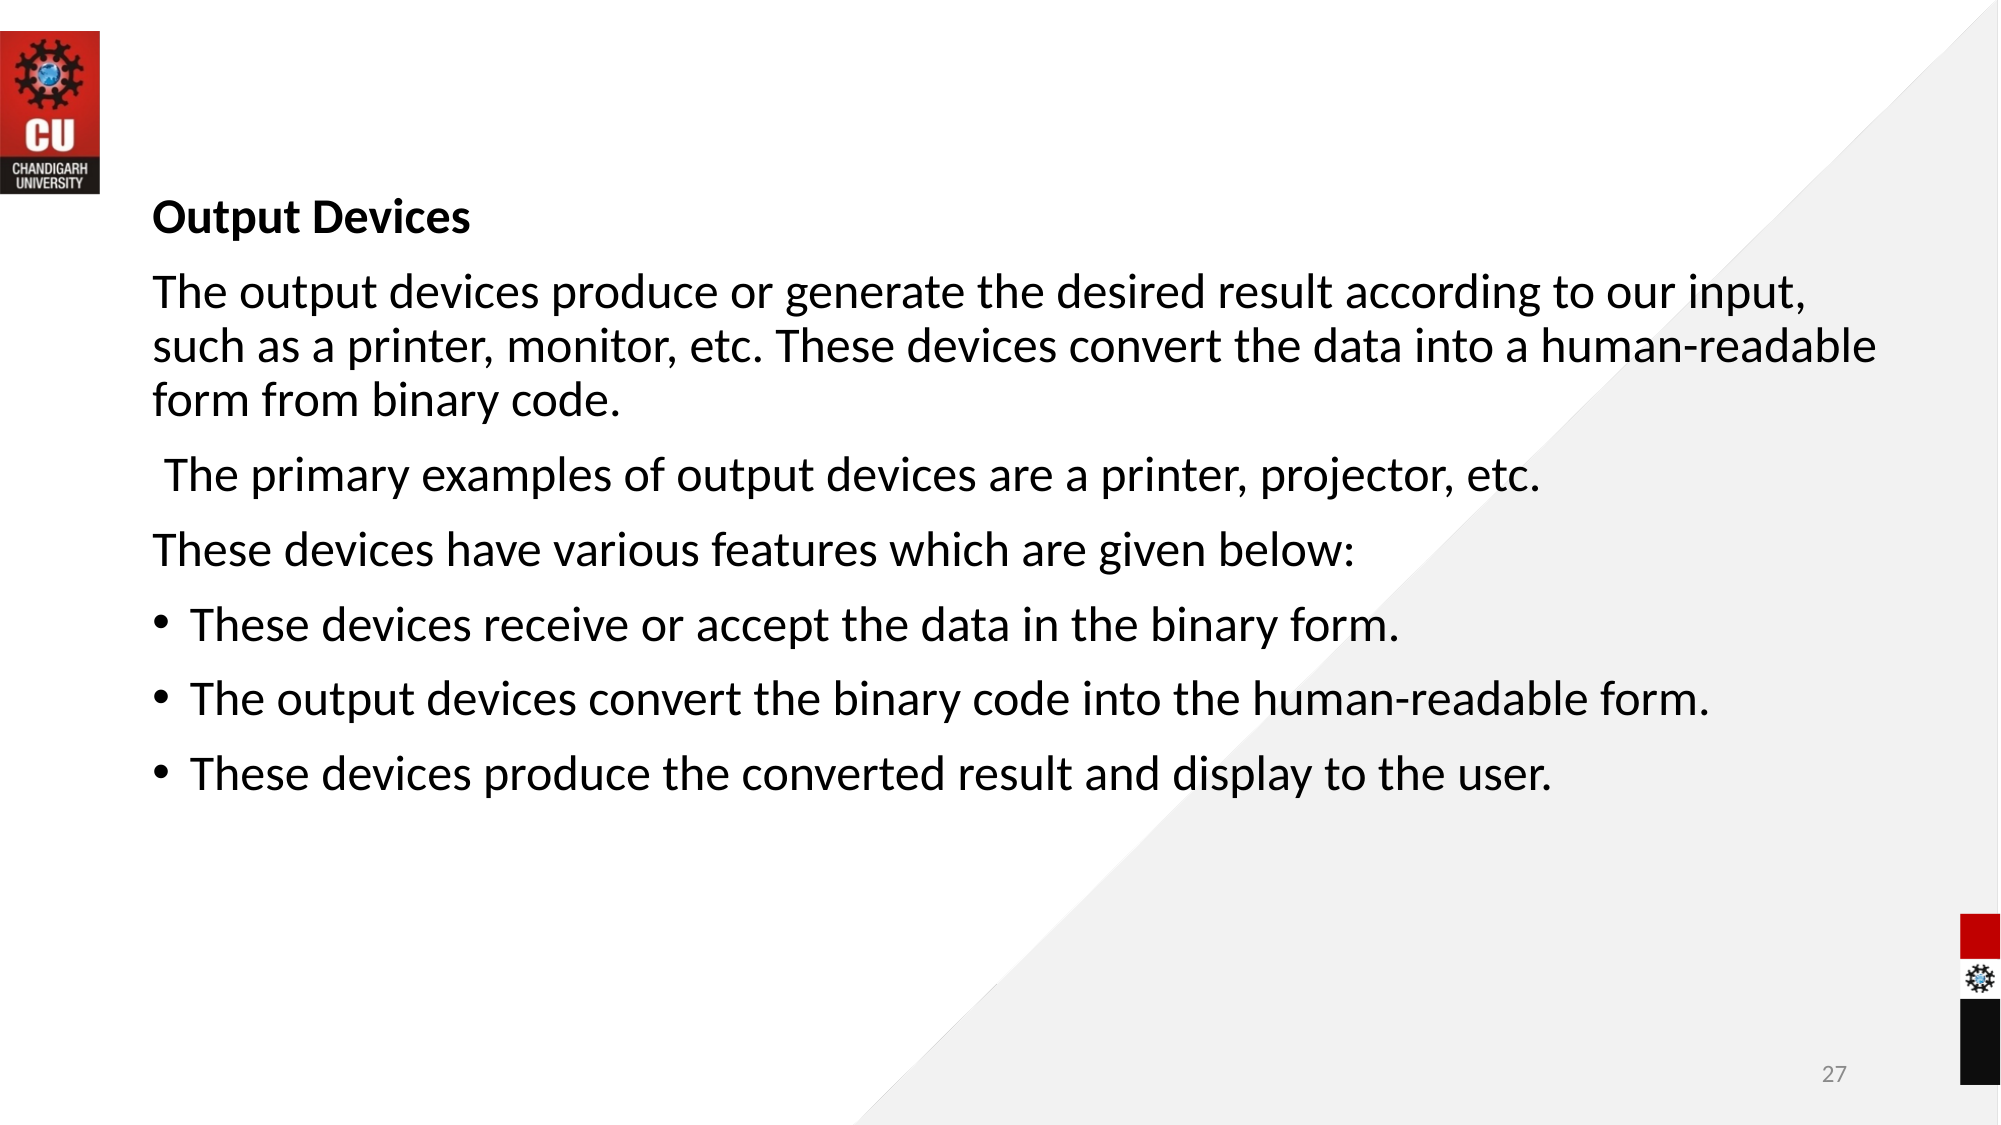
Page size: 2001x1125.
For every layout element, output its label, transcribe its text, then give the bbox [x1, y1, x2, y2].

slide_number 27 [1412, 1042, 1863, 1103]
picture [0, 0, 2001, 1125]
list Output Devices The output devices produce or generate the desired result according to our input, such as a printer, monitor, etc. These devices convert the data into a human-readable form from binary code. The primary examples of output devices are a printer, projector, etc. These devices have various features which are given below: These devices receive or accept the data in the binary form. The output devices convert the binary code into the human-readable form. These devices produce the converted result and display to the user. [137, 183, 1897, 1075]
